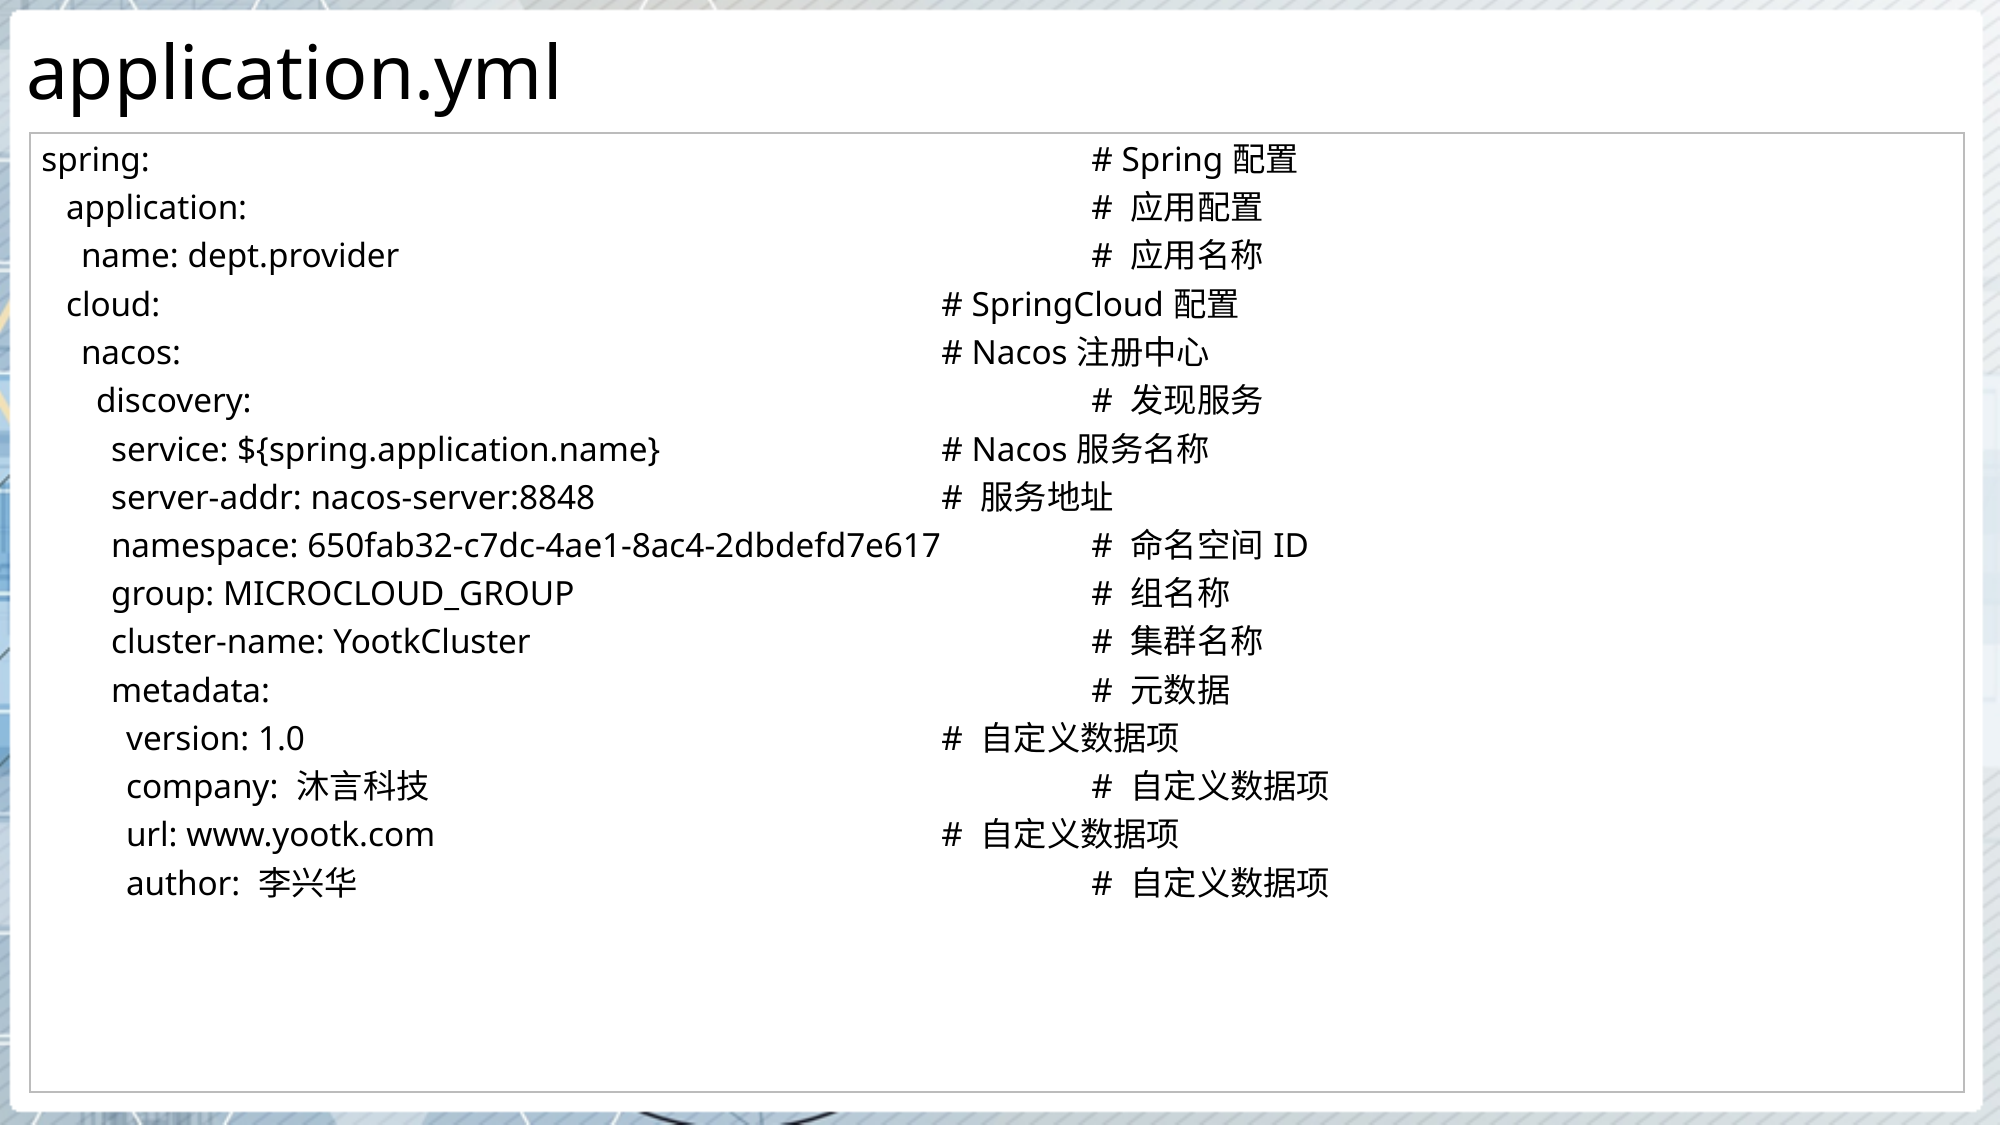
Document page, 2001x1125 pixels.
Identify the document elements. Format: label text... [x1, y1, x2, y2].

title application.yml [11, 11, 1983, 140]
picture [0, 0, 2000, 1125]
table_header spring: # Spring配置 application: # 应用配置 name: dept.provider # 应用名称 cloud: # SpringCloud配置 nacos: # Nacos注册中心 discovery: # 发现服务 service: ${spring.application.name} # Nacos服务名称 server-addr: nacos-server:8848 # 服务地址 namespace: 650fab32-c7dc-4ae1-8ac4-2dbdefd7e617 # 命名空间ID group: MICROCLOUD_GROUP # 组名称 cluster-name: YootkCluster # 集群名称 metadata: # 元数据 version: 1.0 # 自定义数据项 company: 沐言科技 # 自定义数据项 url: www.yootk.com # 自定义数据项 author: 李兴华 # 自定义数据项 [31, 134, 1963, 1091]
